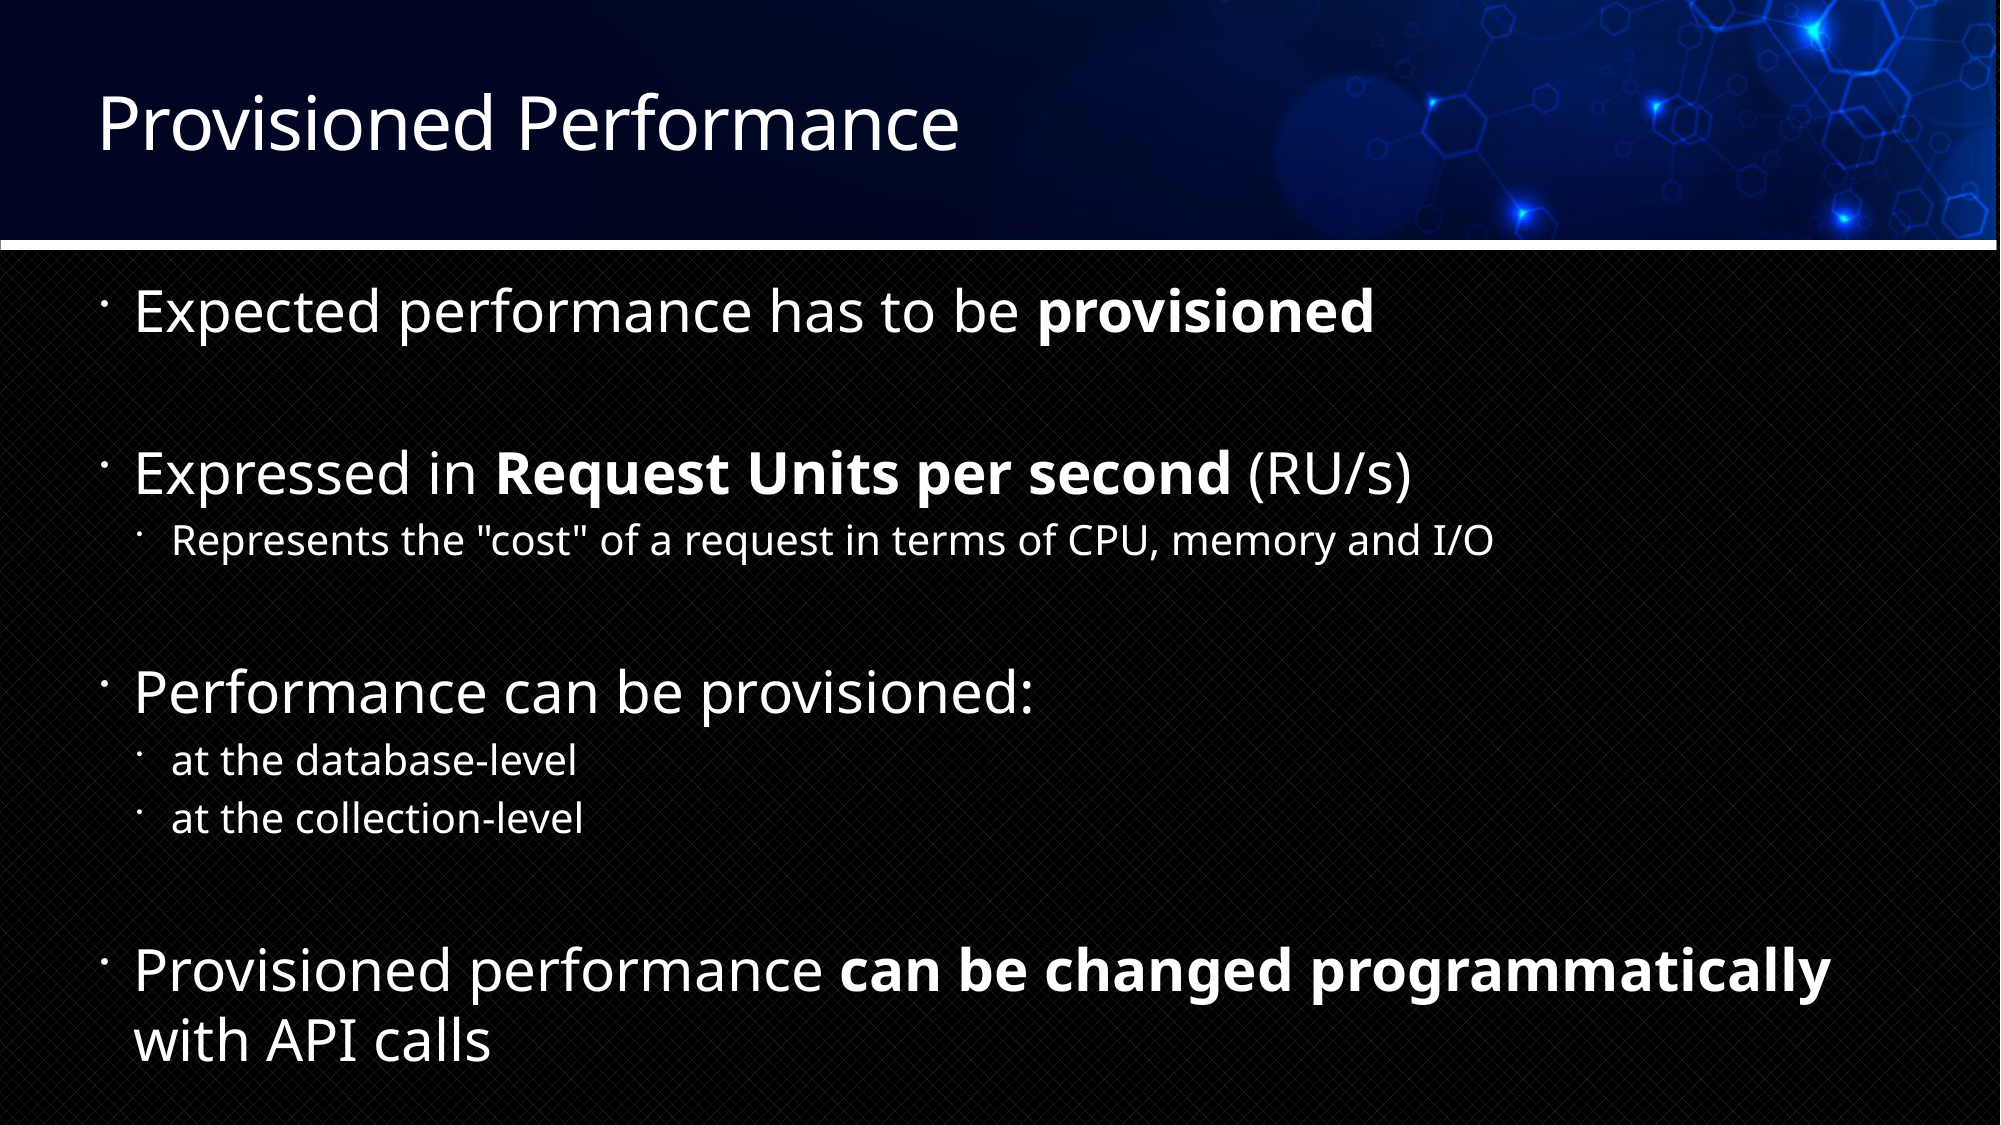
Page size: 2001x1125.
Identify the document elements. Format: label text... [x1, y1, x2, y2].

title Provisioned Performance [96, 75, 1702, 166]
list Expected performance has to be provisioned Expressed in Request Units per second (RU/s) Represents the "cost" of a request in terms of CPU, memory and I/O Performance can be provisioned: at the database-level at the collection-level Provisioned performance can be changed programmatically with API calls [95, 274, 1904, 1034]
picture [0, 0, 2000, 250]
